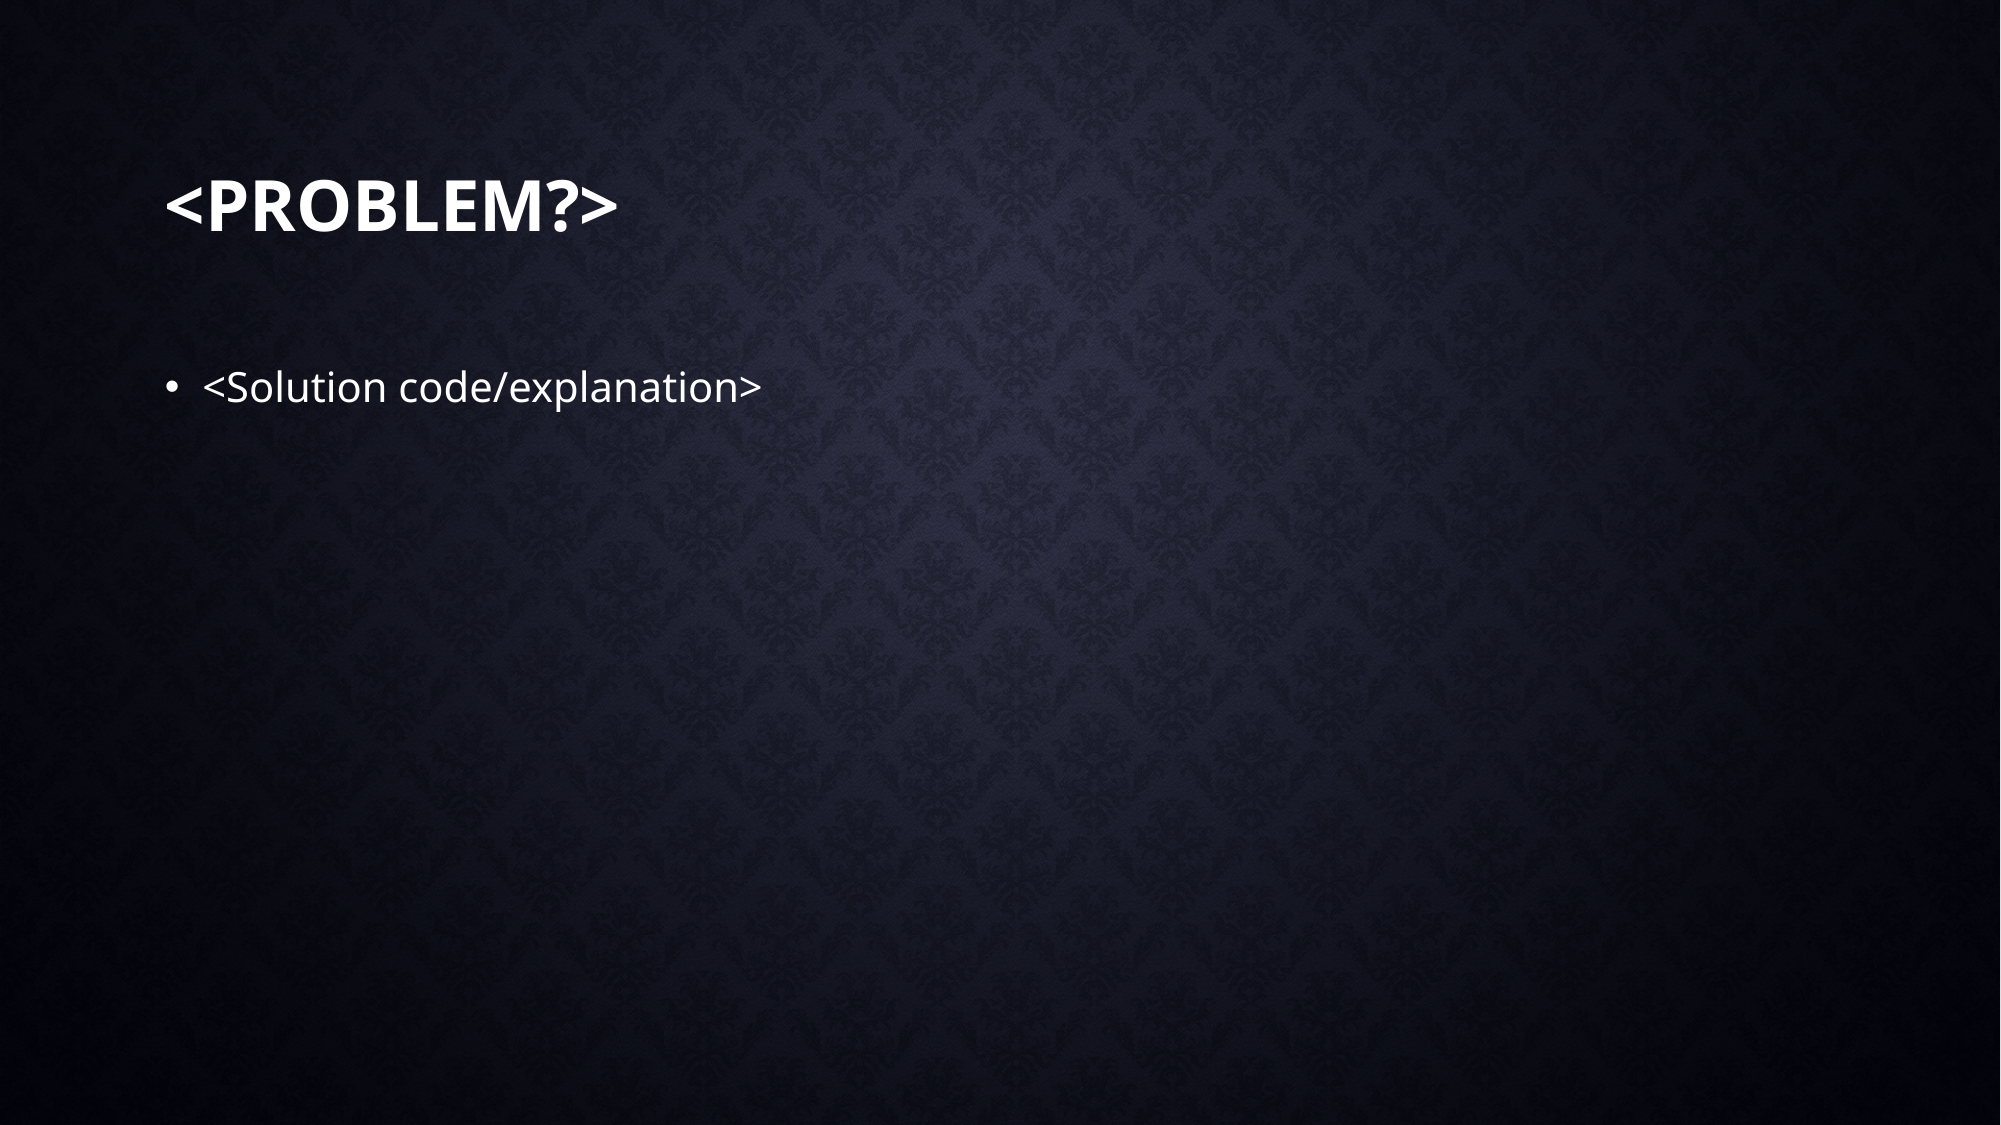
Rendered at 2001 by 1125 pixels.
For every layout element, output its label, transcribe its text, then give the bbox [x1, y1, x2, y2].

list <Solution code/explanation> [149, 343, 1849, 950]
title <Problem?> [149, 99, 1849, 318]
